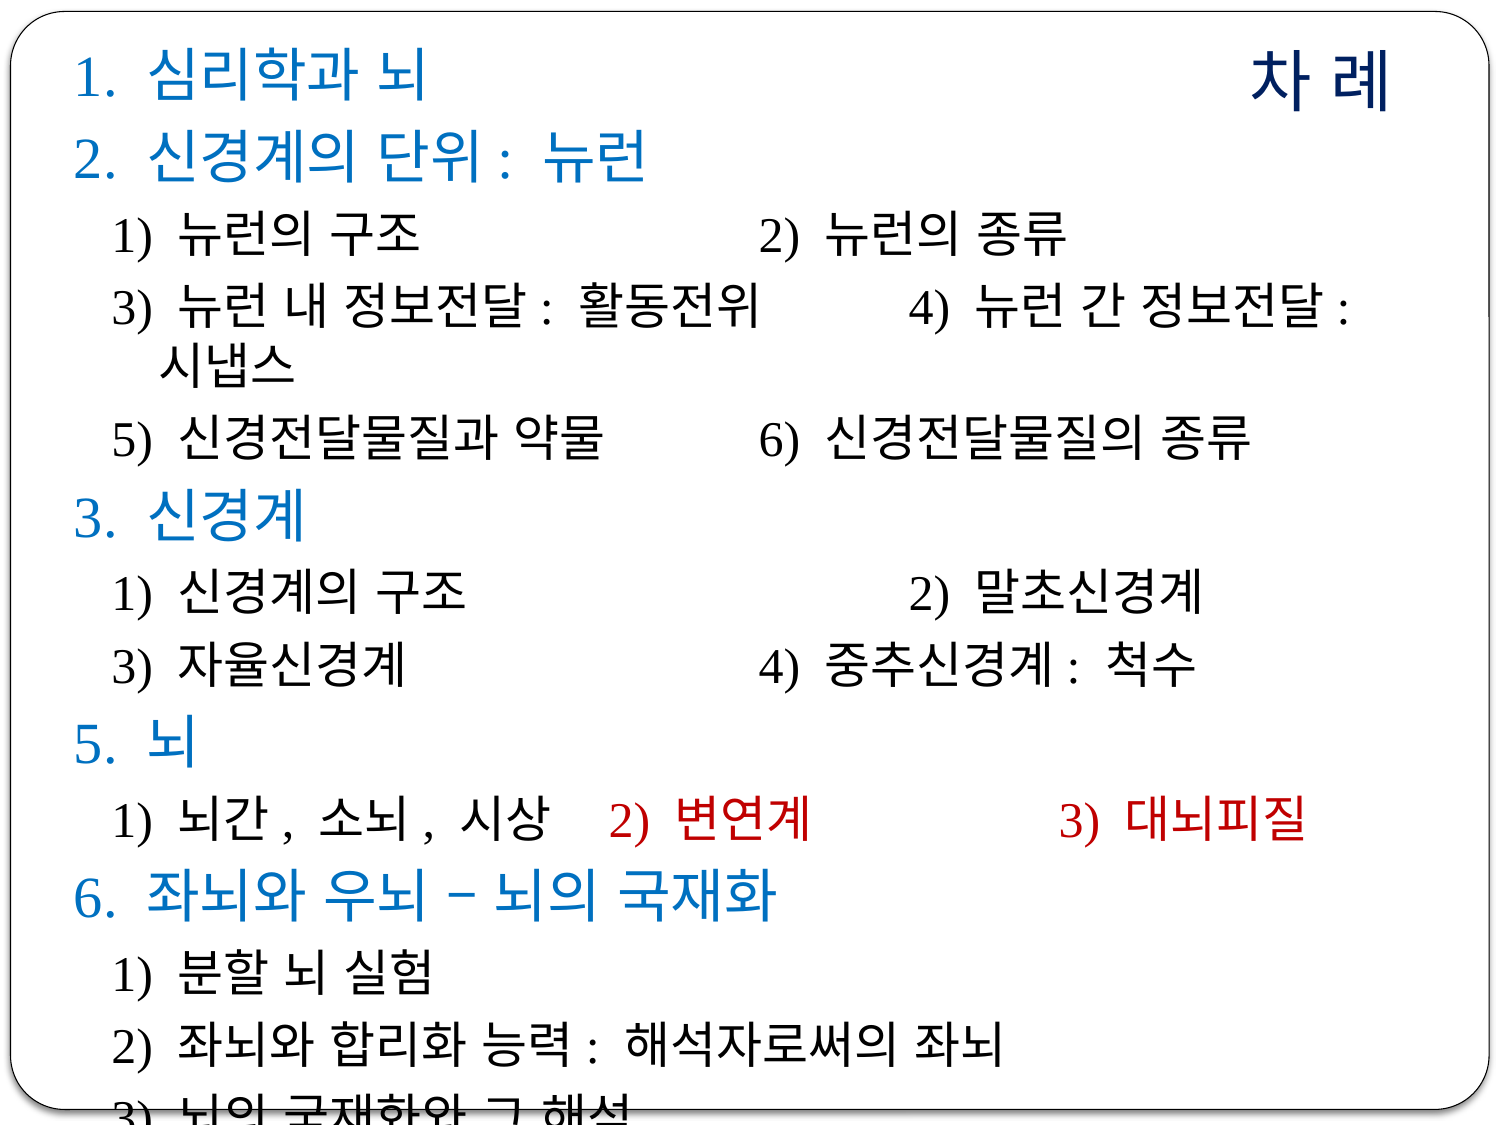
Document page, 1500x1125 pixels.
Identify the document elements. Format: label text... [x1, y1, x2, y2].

list 1. 심리학과 뇌 2. 신경계의 단위: 뉴런 1) 뉴런의 구조 2) 뉴런의 종류 3) 뉴런 내 정보전달: 활동전위 4) 뉴런 간 정보전달: 시냅스 5) 신경전달물질과 약물 6) 신경전달물질의 종류 3. 신경계 1) 신경계의 구조 2) 말초신경계 3) 자율신경계 4) 중추신경계: 척수 5. 뇌 1) 뇌간, 소뇌, 시상 2) 변연계 3) 대뇌피질 6. 좌뇌와 우뇌 – 뇌의 국재화 1) 분할 뇌 실험 2) 좌뇌와 합리화 능력: 해석자로써의 좌뇌 3) 뇌의 국재화와 그 해석 [41, 30, 1471, 1071]
